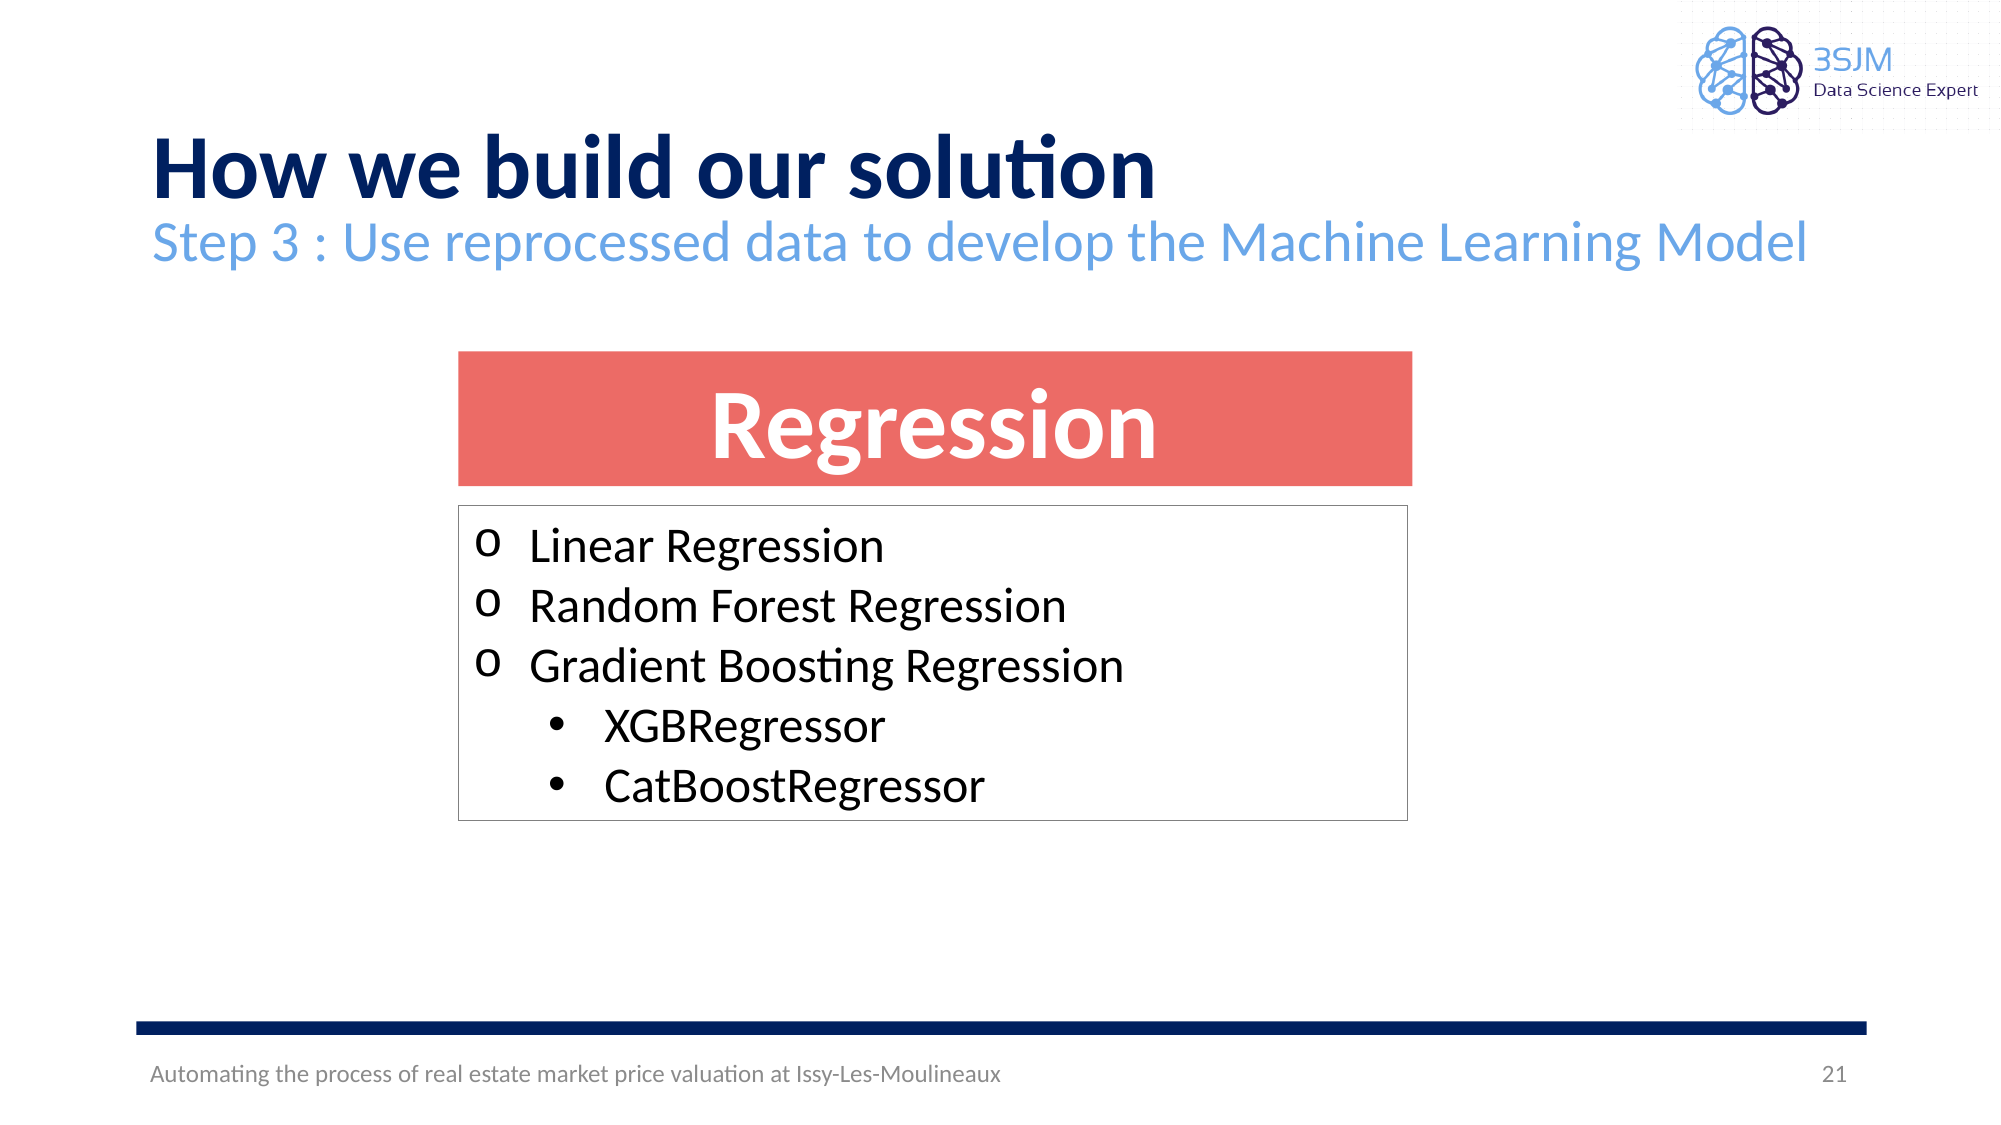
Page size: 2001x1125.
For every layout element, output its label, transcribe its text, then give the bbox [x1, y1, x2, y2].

text_box Linear Regression Random Forest Regression Gradient Boosting Regression XGBRegressor CatBoostRegressor [458, 505, 1408, 821]
slide_number 21 [1412, 1042, 1863, 1103]
text_box Step 3 : Use reprocessed data to develop the Machine Learning Model [137, 133, 1863, 352]
text_box Regression [458, 351, 1413, 487]
picture [1677, 0, 2000, 134]
title How we build our solution [137, 59, 1863, 133]
footer Automating the process of real estate market price valuation at Issy-Les-Moulineaux [135, 1042, 1089, 1103]
